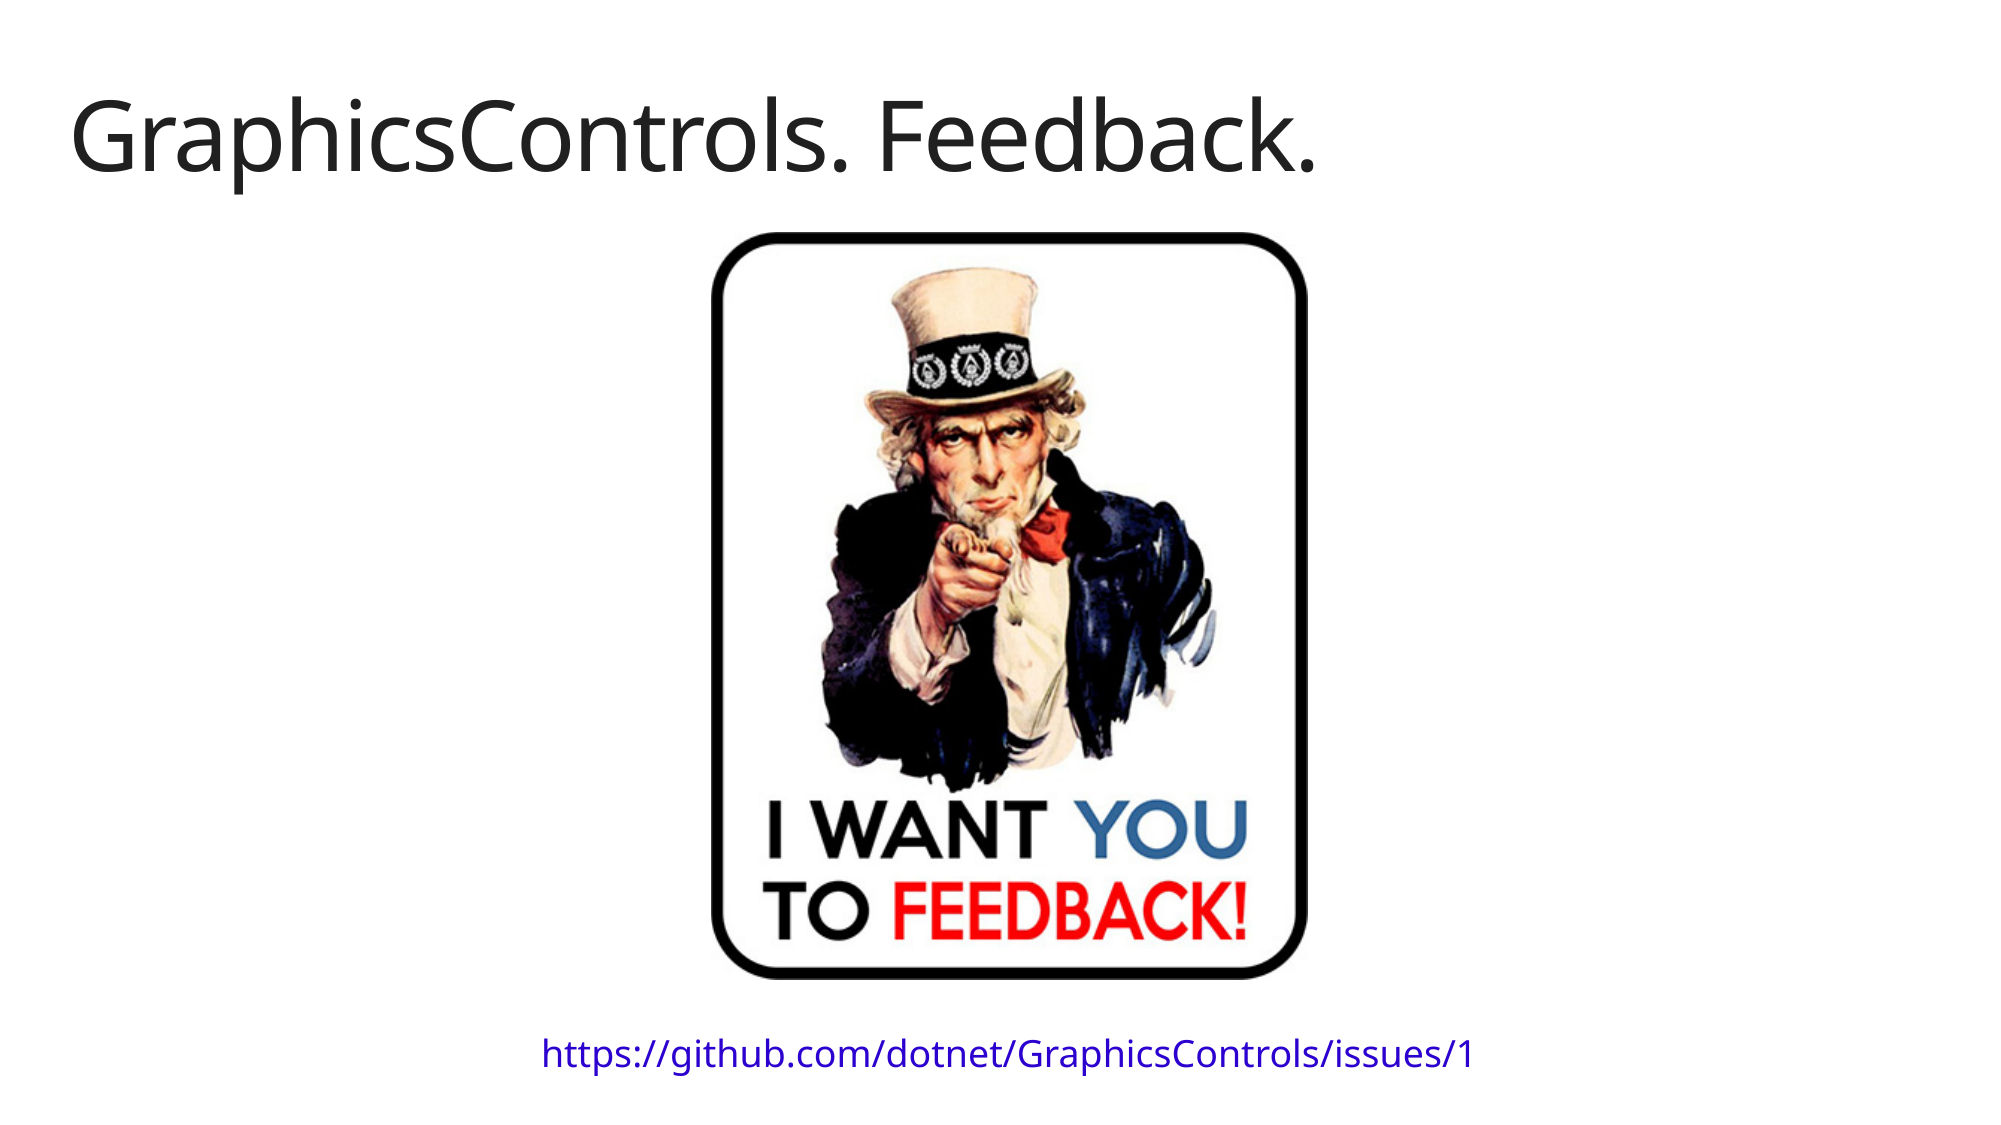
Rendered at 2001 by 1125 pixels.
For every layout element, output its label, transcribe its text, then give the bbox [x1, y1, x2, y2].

text_box https://github.com/dotnet/GraphicsControls/issues/1 [526, 1022, 1493, 1083]
title GraphicsControls. Feedback. [44, 72, 1957, 220]
picture [710, 232, 1308, 980]
